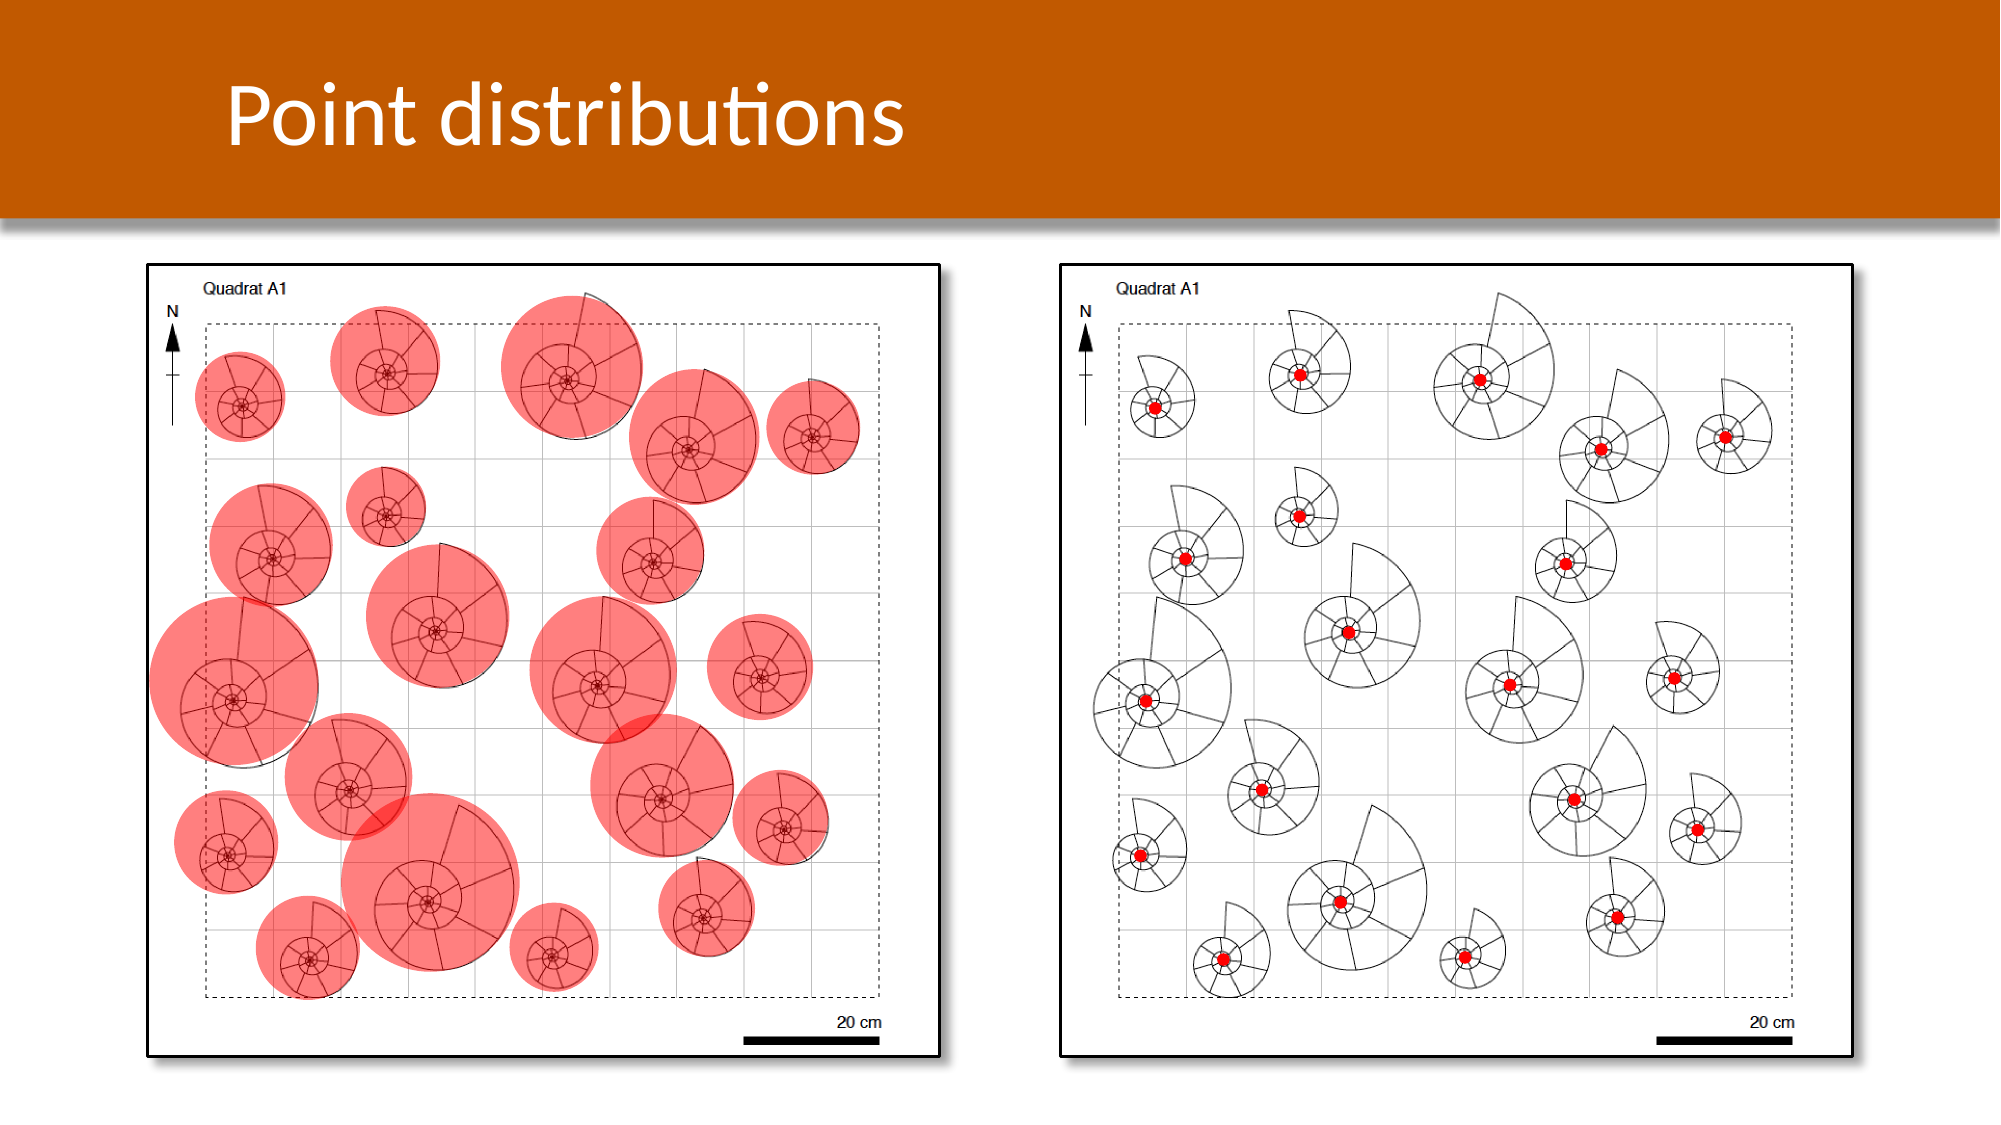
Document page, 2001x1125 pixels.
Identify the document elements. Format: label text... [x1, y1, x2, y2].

picture [1061, 265, 1851, 1055]
picture [149, 265, 938, 1055]
text_box Point distributions [210, 17, 2000, 201]
text_box [0, 0, 2000, 219]
